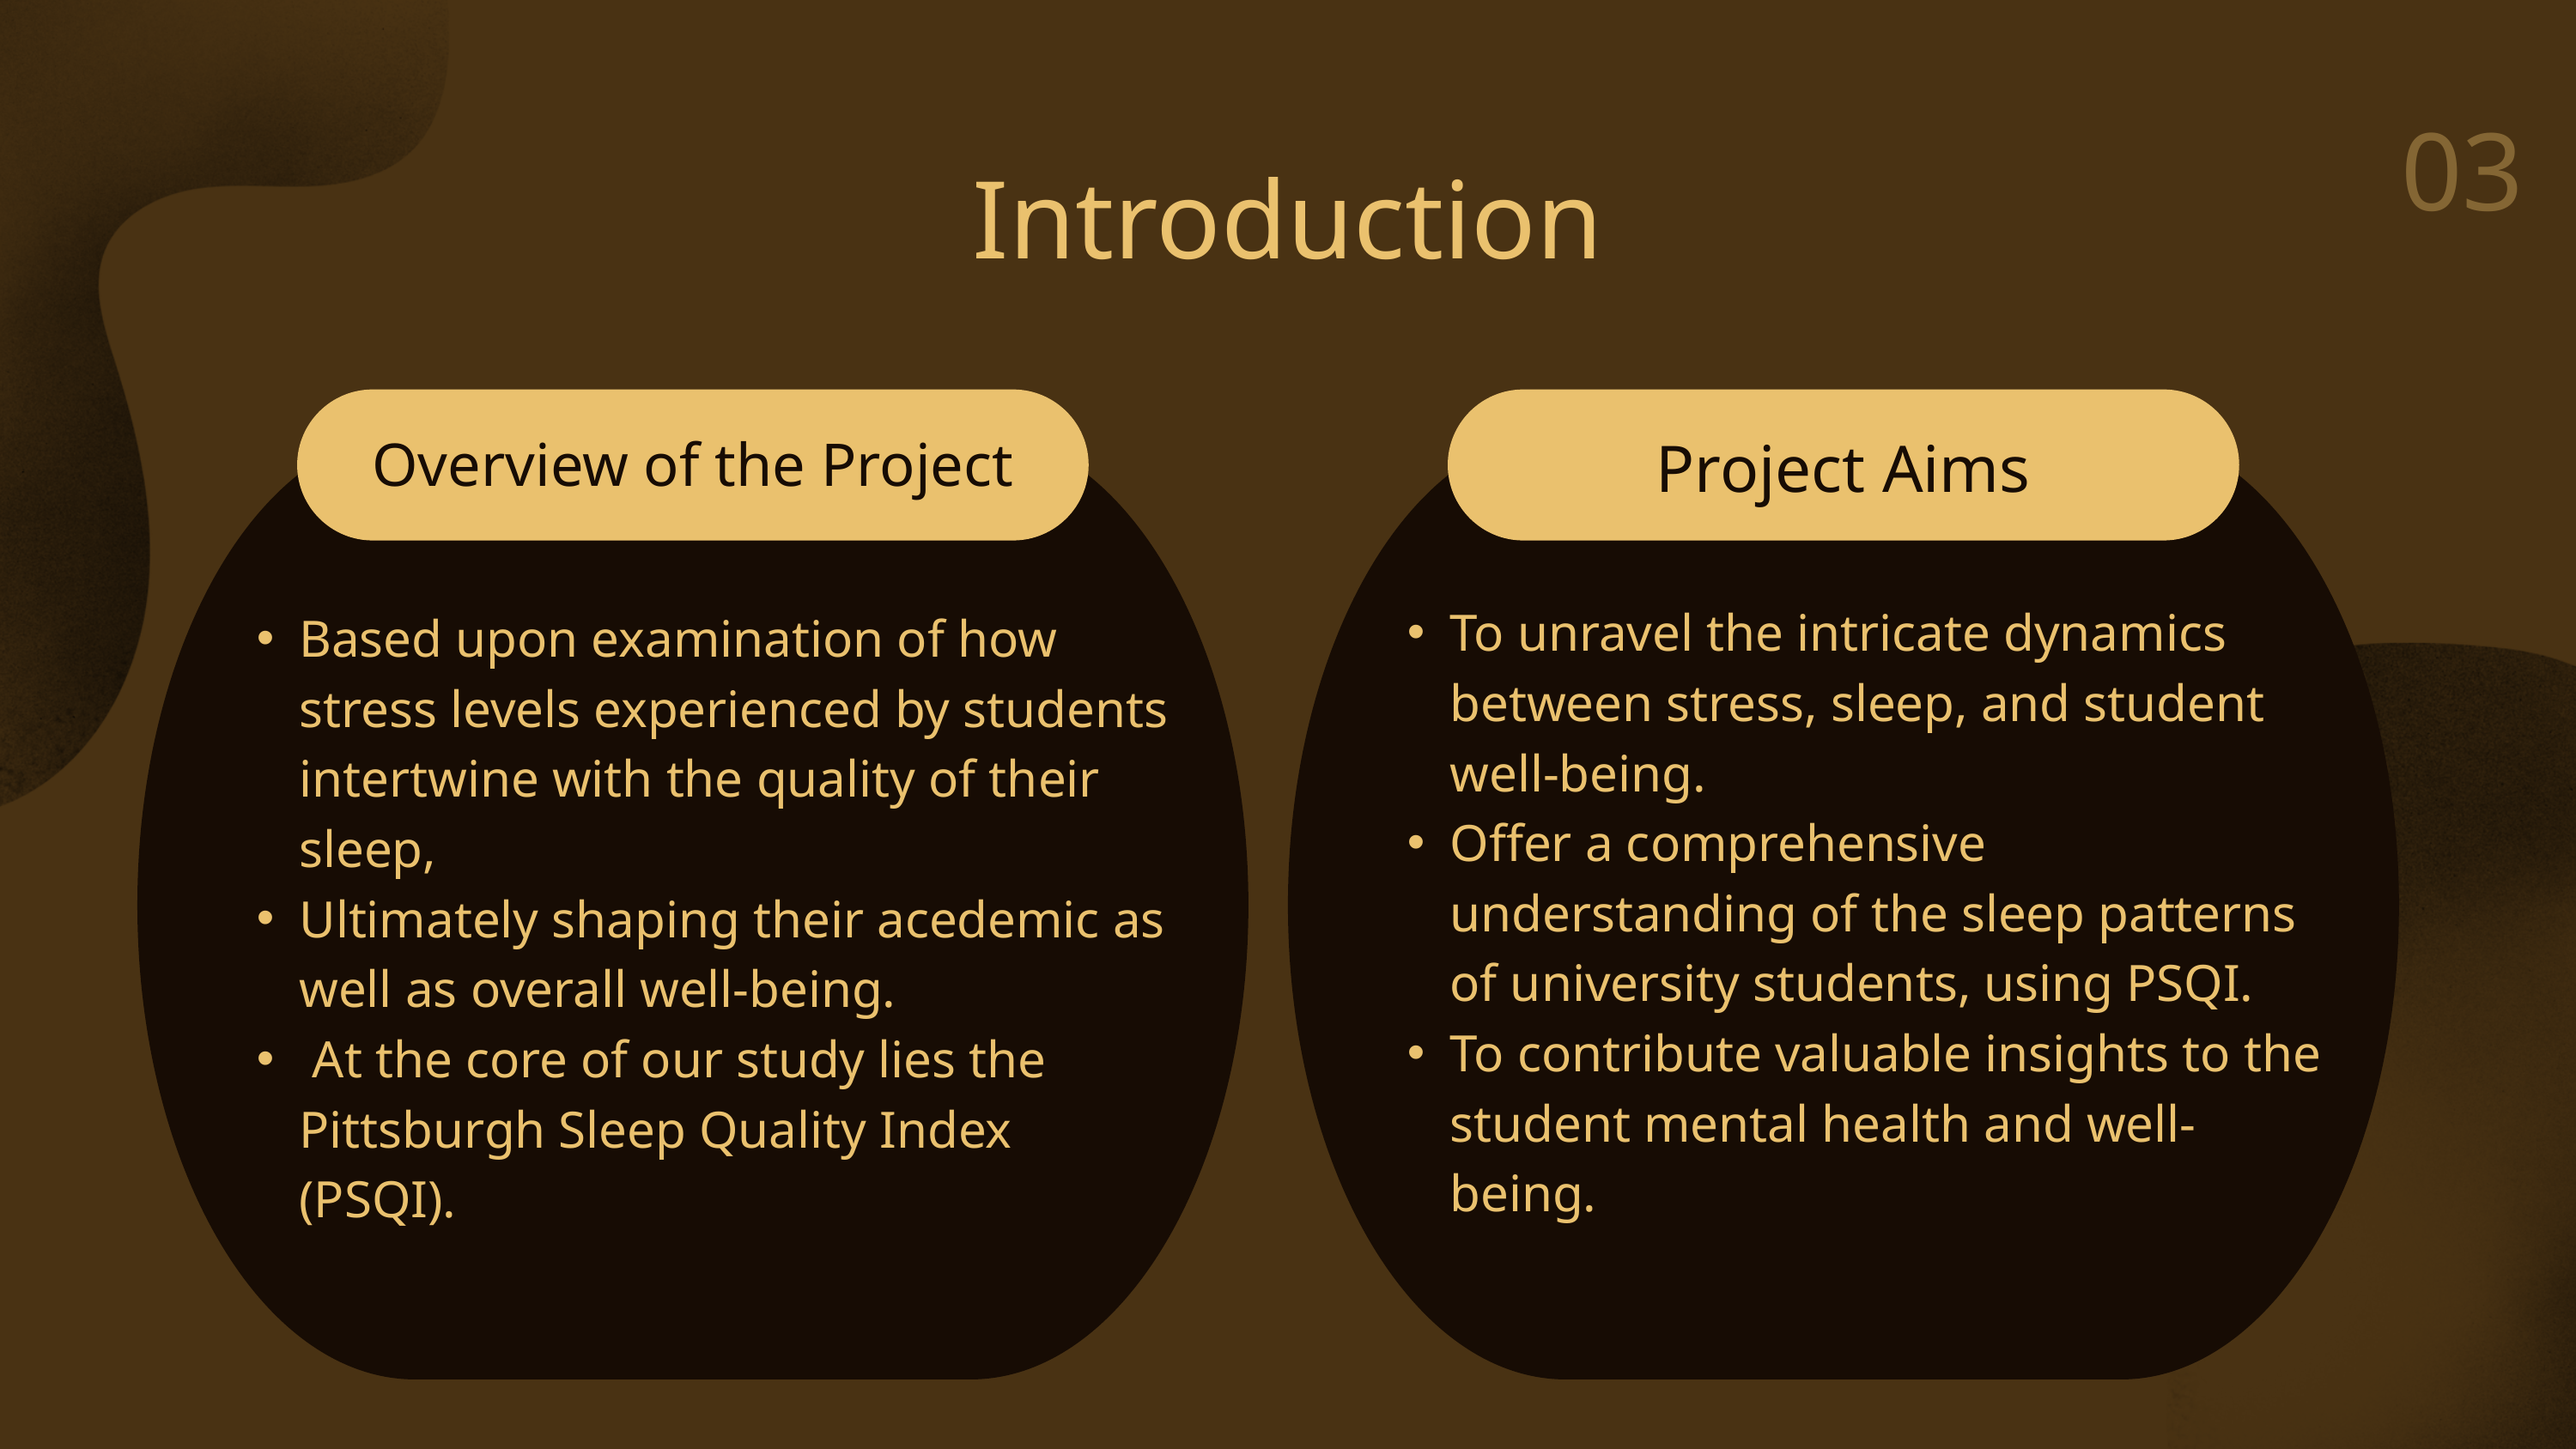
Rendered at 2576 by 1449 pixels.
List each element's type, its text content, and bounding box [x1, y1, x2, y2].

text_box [296, 389, 1090, 541]
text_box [1447, 389, 2239, 541]
text_box Introduction [461, 130, 2115, 281]
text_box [1287, 430, 2400, 1380]
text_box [137, 430, 1249, 1380]
text_box 03 [2140, 17, 2524, 233]
text_box [0, 0, 450, 822]
text_box [2126, 642, 2576, 1449]
